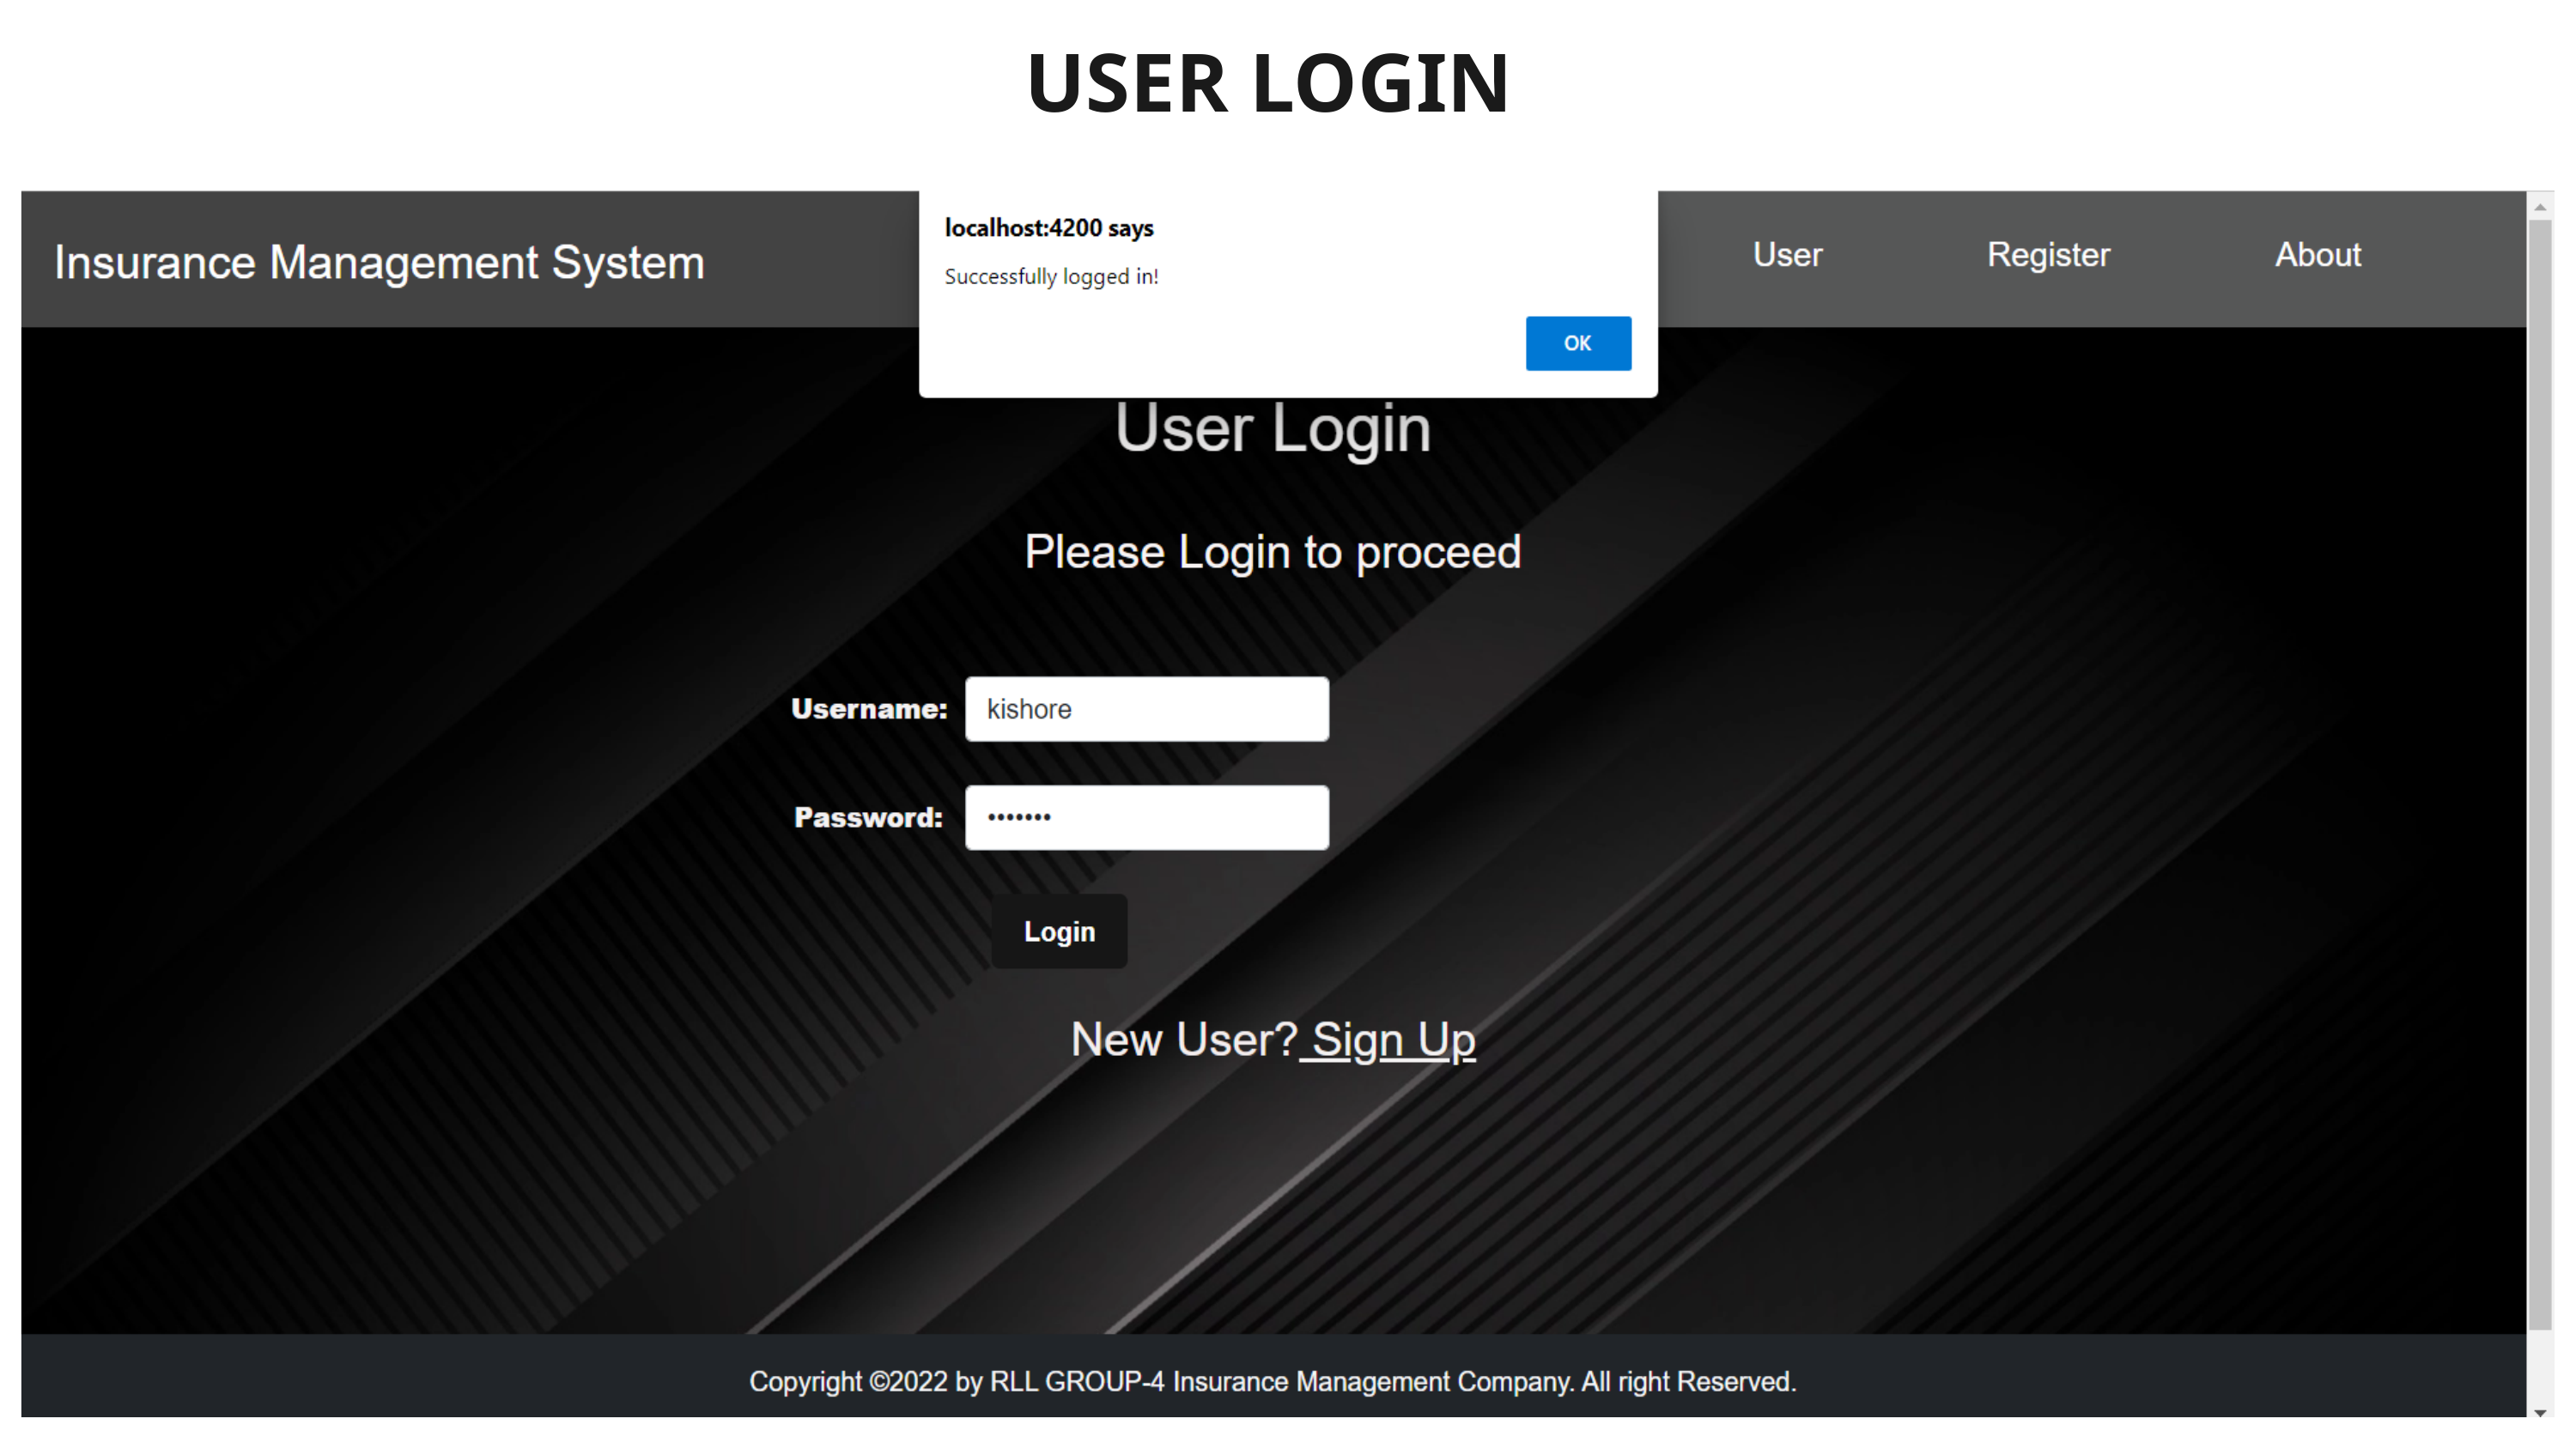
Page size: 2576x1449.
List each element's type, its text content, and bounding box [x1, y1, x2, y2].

picture [21, 191, 2555, 1417]
title USER LOGIN [185, 0, 2353, 187]
